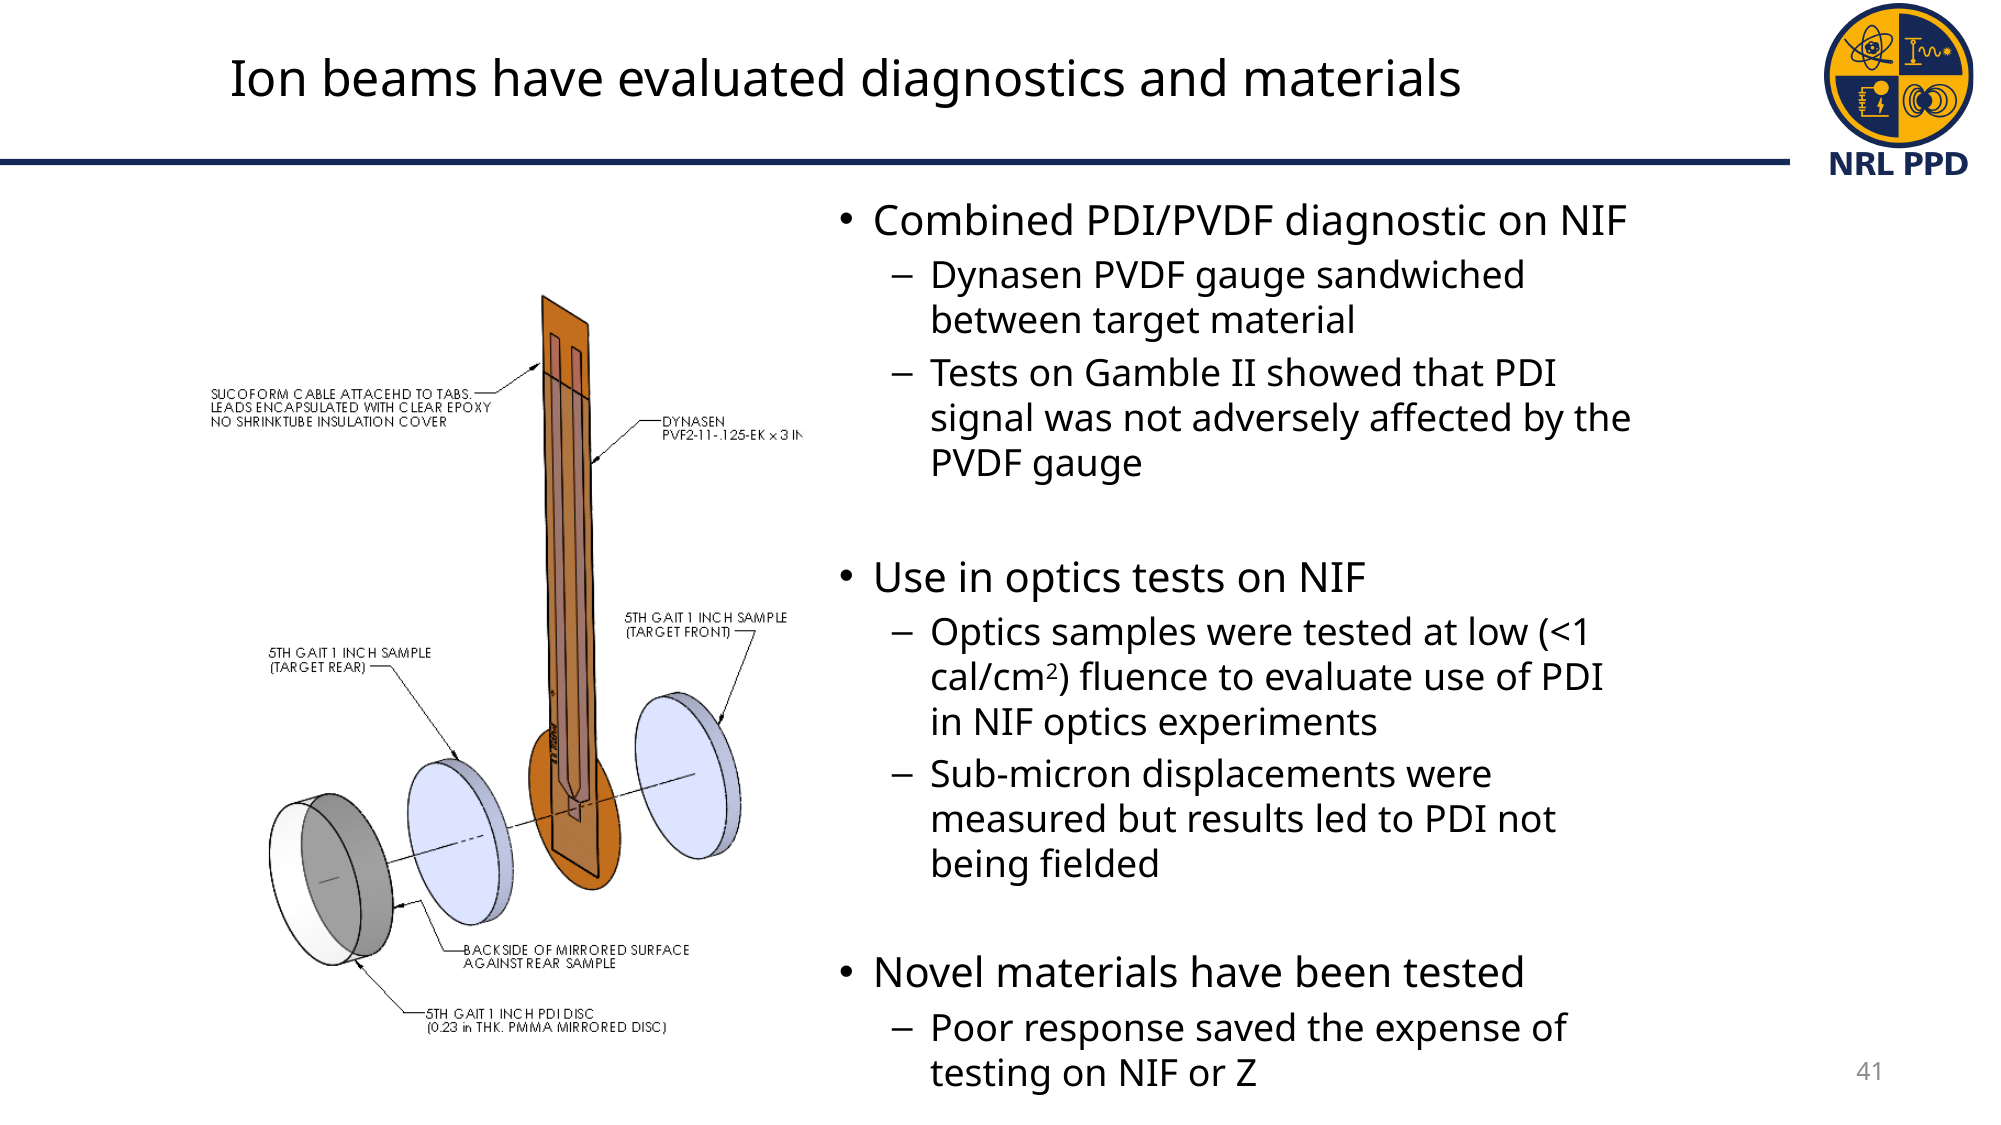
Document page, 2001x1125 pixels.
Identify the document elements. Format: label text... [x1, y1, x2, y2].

title Ion beams have evaluated diagnostics and materials [215, 15, 1547, 138]
slide_number 41 [1433, 1042, 1900, 1103]
picture [192, 289, 803, 1043]
text_box Combined PDI/PVDF diagnostic on NIF Dynasen PVDF gauge sandwiched between target material Tests on Gamble II showed that PDI signal was not adversely affected by the PVDF gauge Use in optics tests on NIF Optics samples were tested at low (<1 cal/cm2) fluence to evaluate use of PDI in NIF optics experiments Sub-micron displacements were measured but results led to PDI not being fielded Novel materials have been tested Poor response saved the expense of testing on NIF or Z [824, 186, 1649, 992]
picture [1824, 3, 1974, 175]
